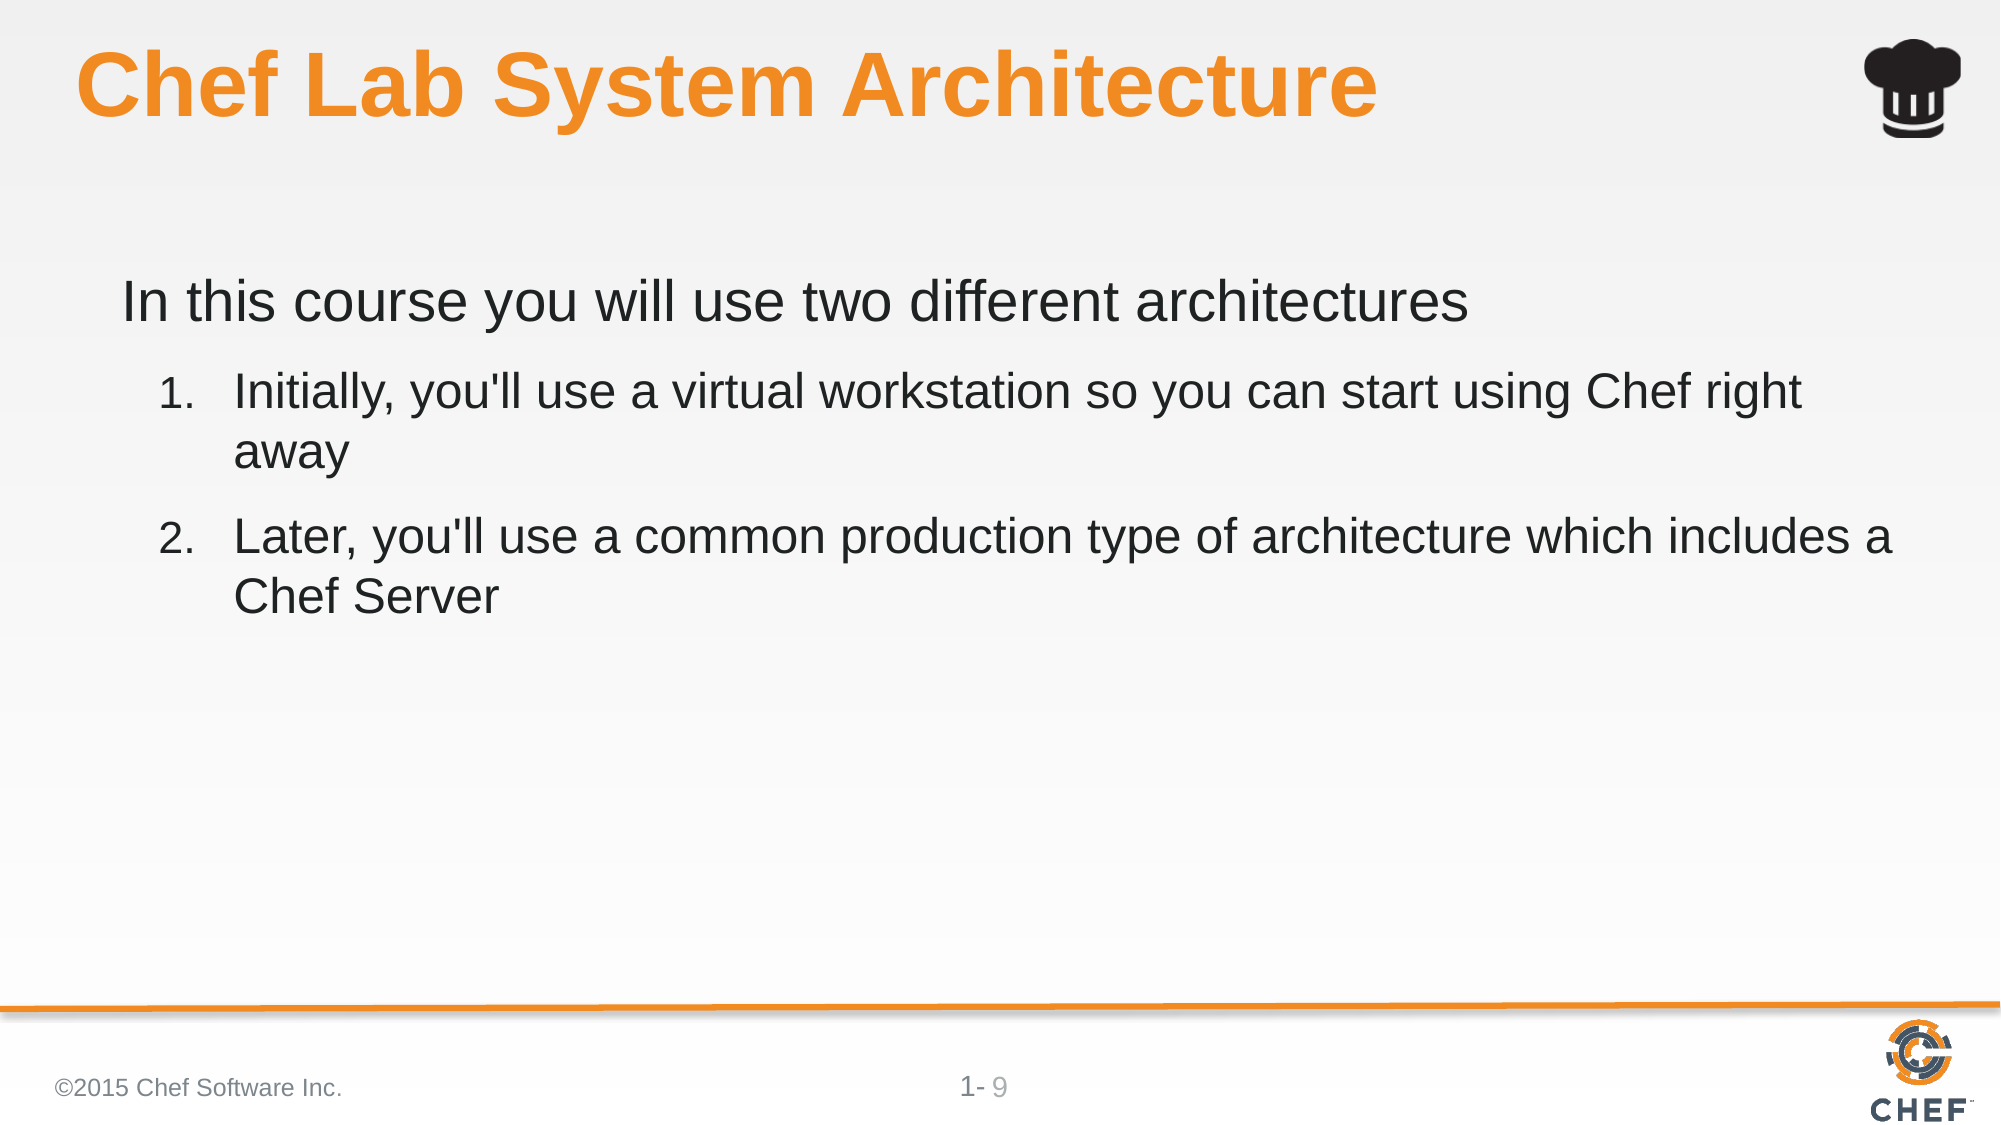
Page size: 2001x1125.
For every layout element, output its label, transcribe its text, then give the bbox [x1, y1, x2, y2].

list In this course you will use two different architectures Initially, you'll use a virtual workstation so you can start using Chef right away Later, you'll use a common production type of architecture which includes a Chef Server [83, 228, 1917, 887]
slide_number 9 [774, 1055, 1225, 1116]
picture [1863, 1008, 1980, 1125]
title Chef Lab System Architecture [75, 37, 1913, 140]
footer ©2015 Chef Software Inc. [39, 1055, 739, 1118]
